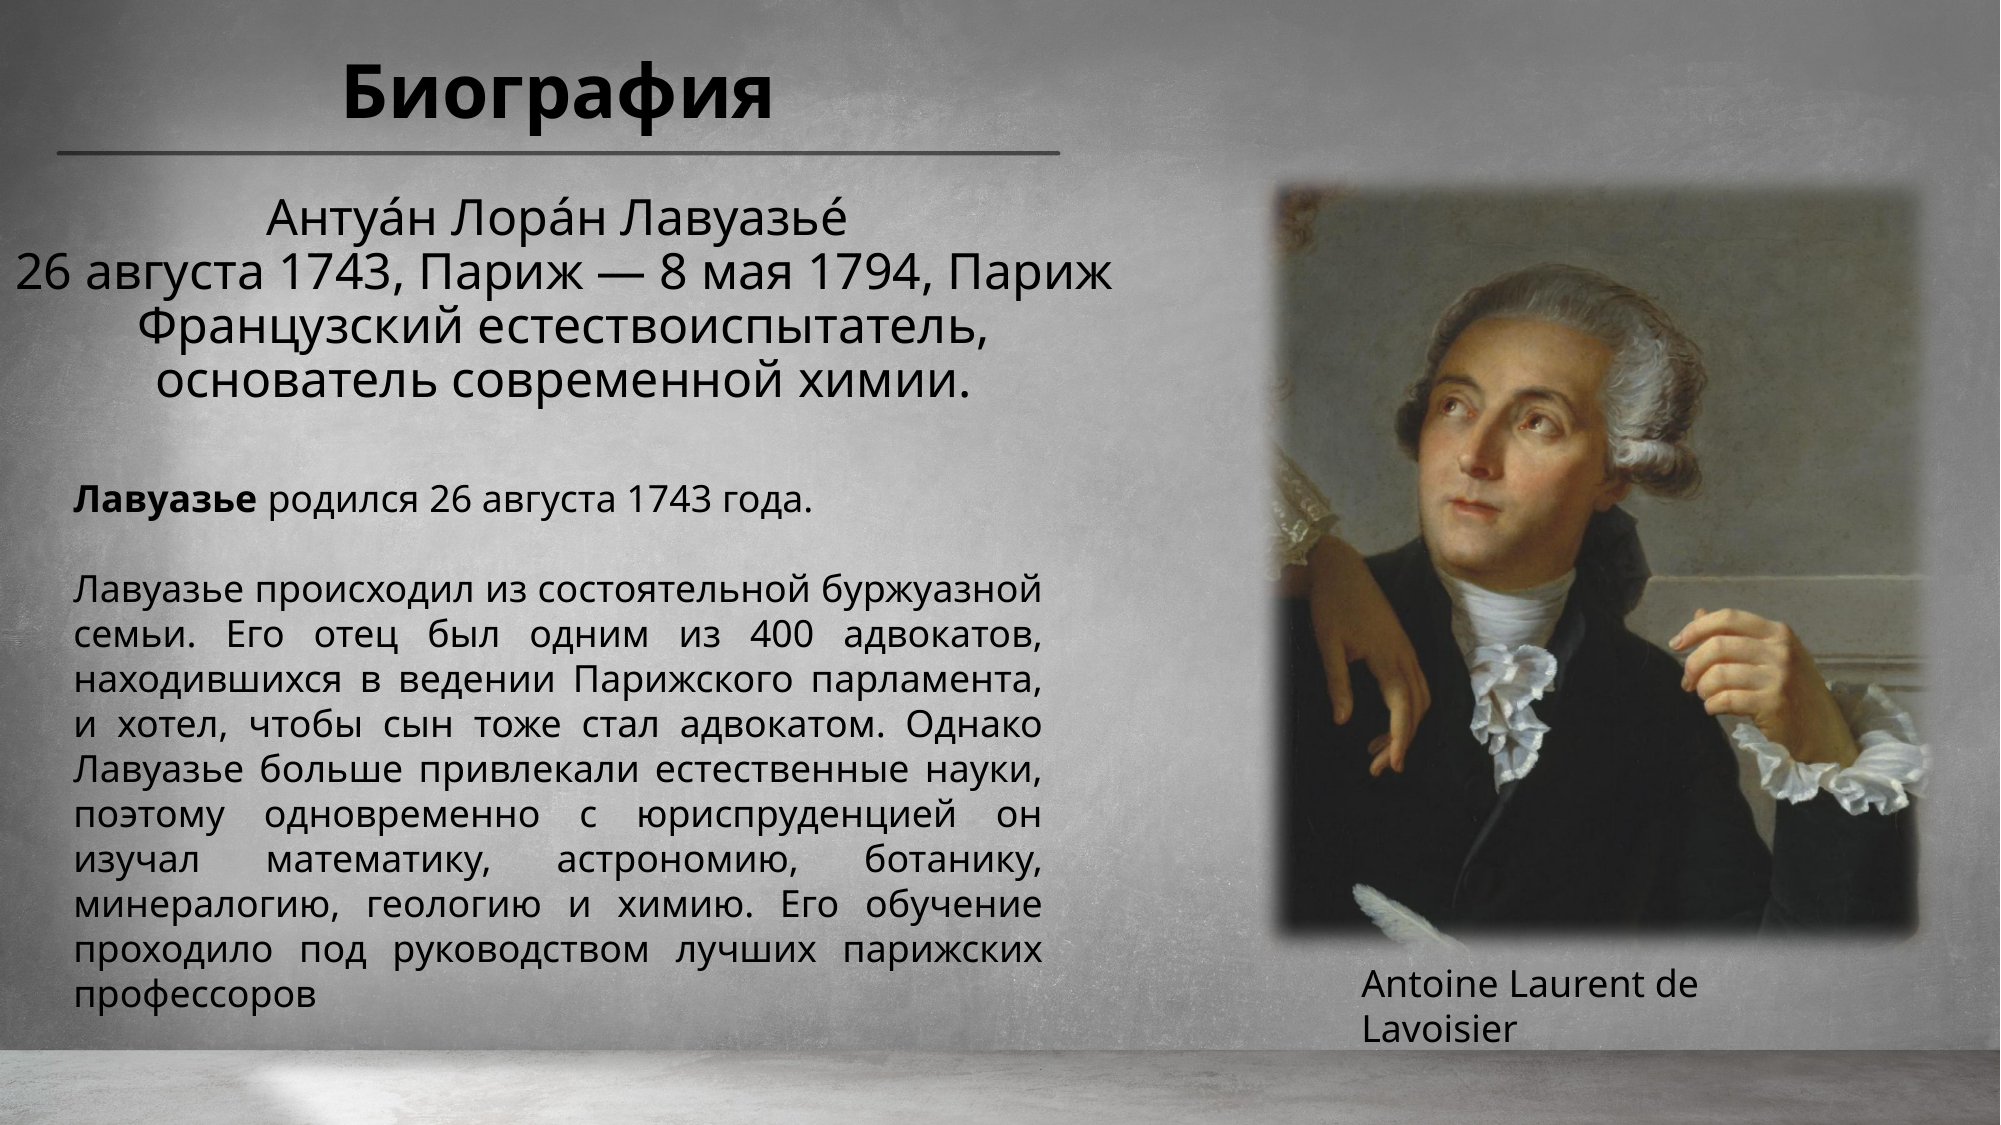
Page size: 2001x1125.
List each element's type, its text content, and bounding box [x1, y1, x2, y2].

picture [0, 0, 2000, 1125]
title Антуа́н Лора́н Лавуазье́ 26 августа 1743, Париж — 8 мая 1794, Париж Французский естествоиспытатель, основатель современной химии. [0, 187, 1129, 414]
text_box Лавуазье родился 26 августа 1743 года. Лавуазье происходил из состоятельной буржуазной семьи. Его отец был одним из 400 адвокатов, находившихся в ведении Парижского парламента, и хотел, чтобы сын тоже стал адвокатом. Однако Лавуазье больше привлекали естественные науки, поэтому одновременно с юриспруденцией он изучал математику, астрономию, ботанику, минералогию, геологию и химию. Его обучение проходило под руководством лучших парижских профессоров [58, 467, 1059, 1023]
text_box Antoine Laurent de Lavoisier [1346, 959, 1851, 1058]
text_box Биография [58, 36, 1059, 141]
